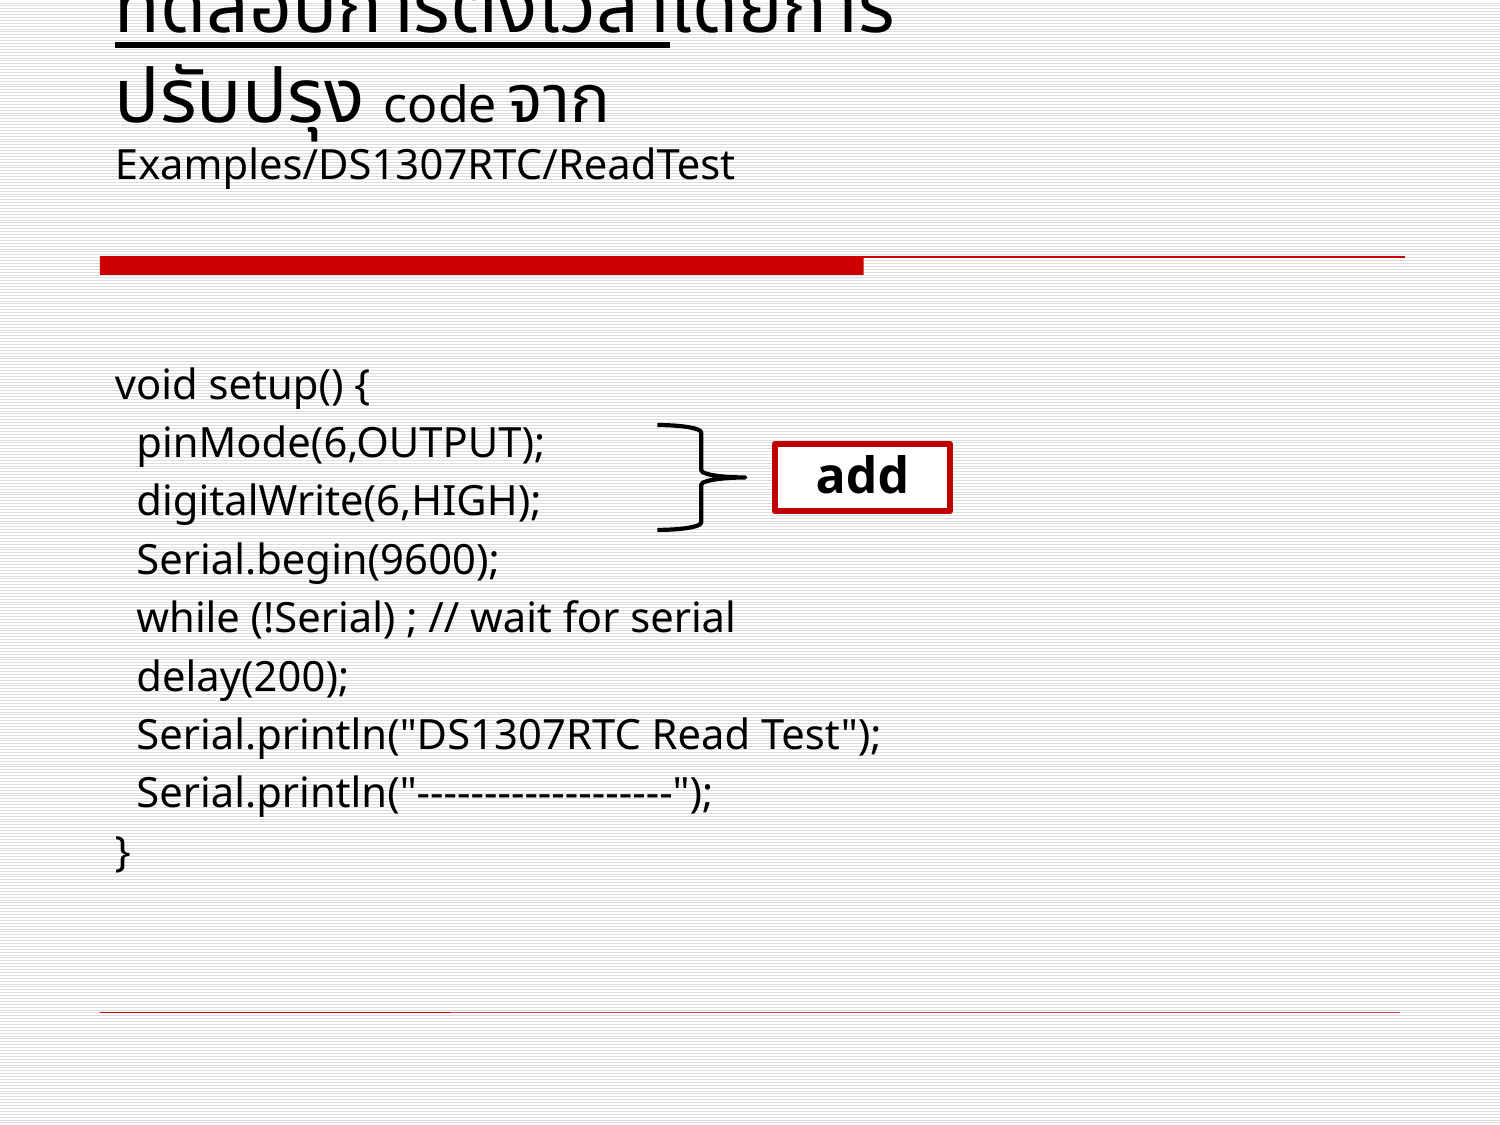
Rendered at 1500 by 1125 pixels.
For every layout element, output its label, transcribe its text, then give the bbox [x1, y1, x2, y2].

title add [774, 443, 950, 512]
text_box ทดสอบการตั้งเวลาโดยการปรับปรุง code จาก Examples/DS1307RTC/ReadTest [99, 49, 1063, 195]
text_box [657, 425, 745, 530]
list void setup() { pinMode(6,OUTPUT); digitalWrite(6,HIGH); Serial.begin(9600); while (!Serial) ; // wait for serial delay(200); Serial.println("DS1307RTC Read Test"); Serial.println("-------------------"); } [99, 350, 1413, 1050]
